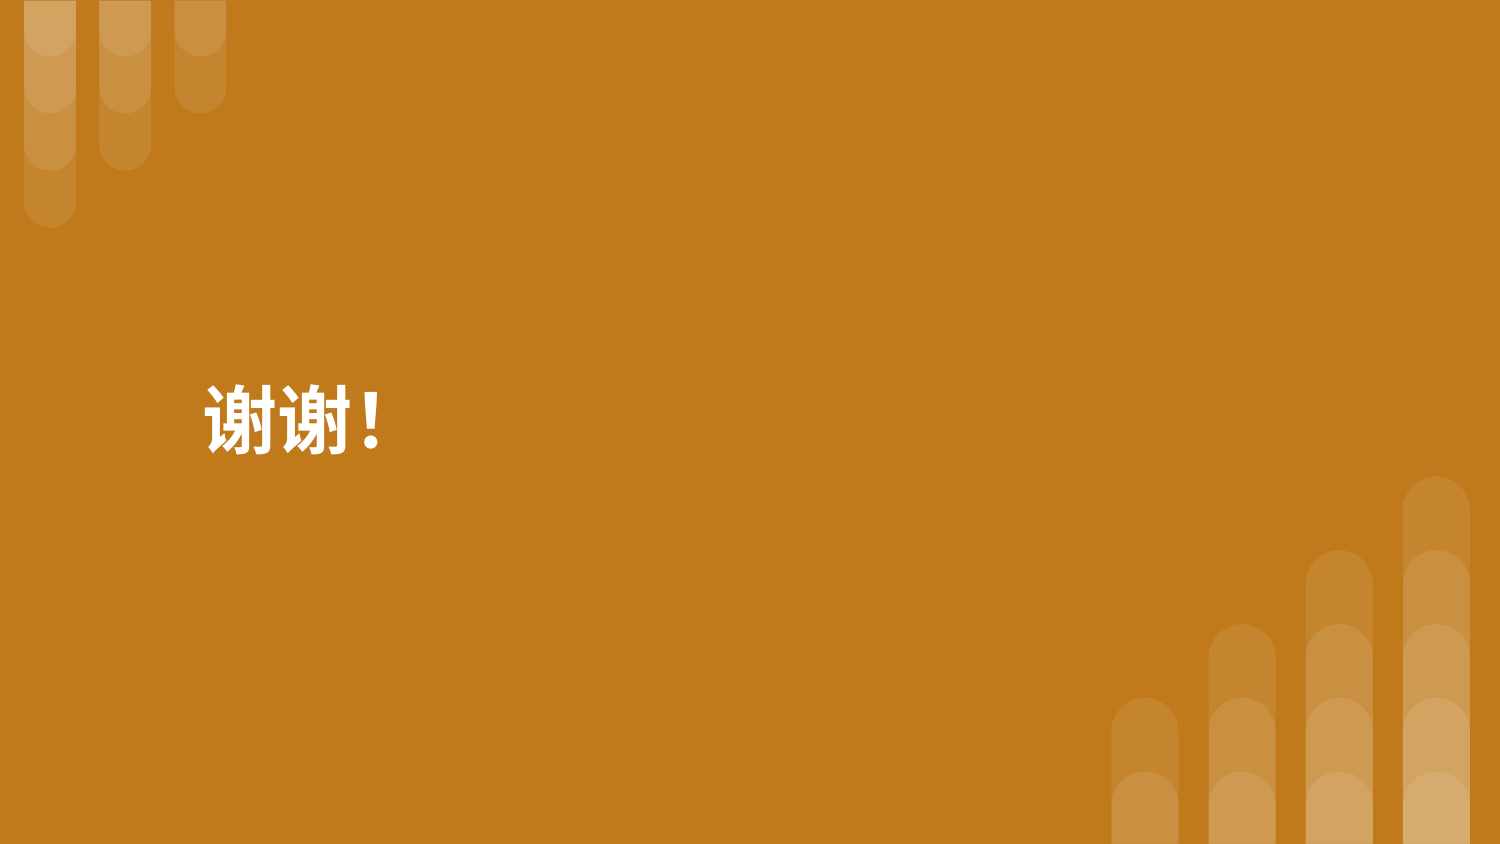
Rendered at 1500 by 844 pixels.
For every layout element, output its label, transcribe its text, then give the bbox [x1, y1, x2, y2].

title 谢谢！ [135, 264, 1097, 572]
